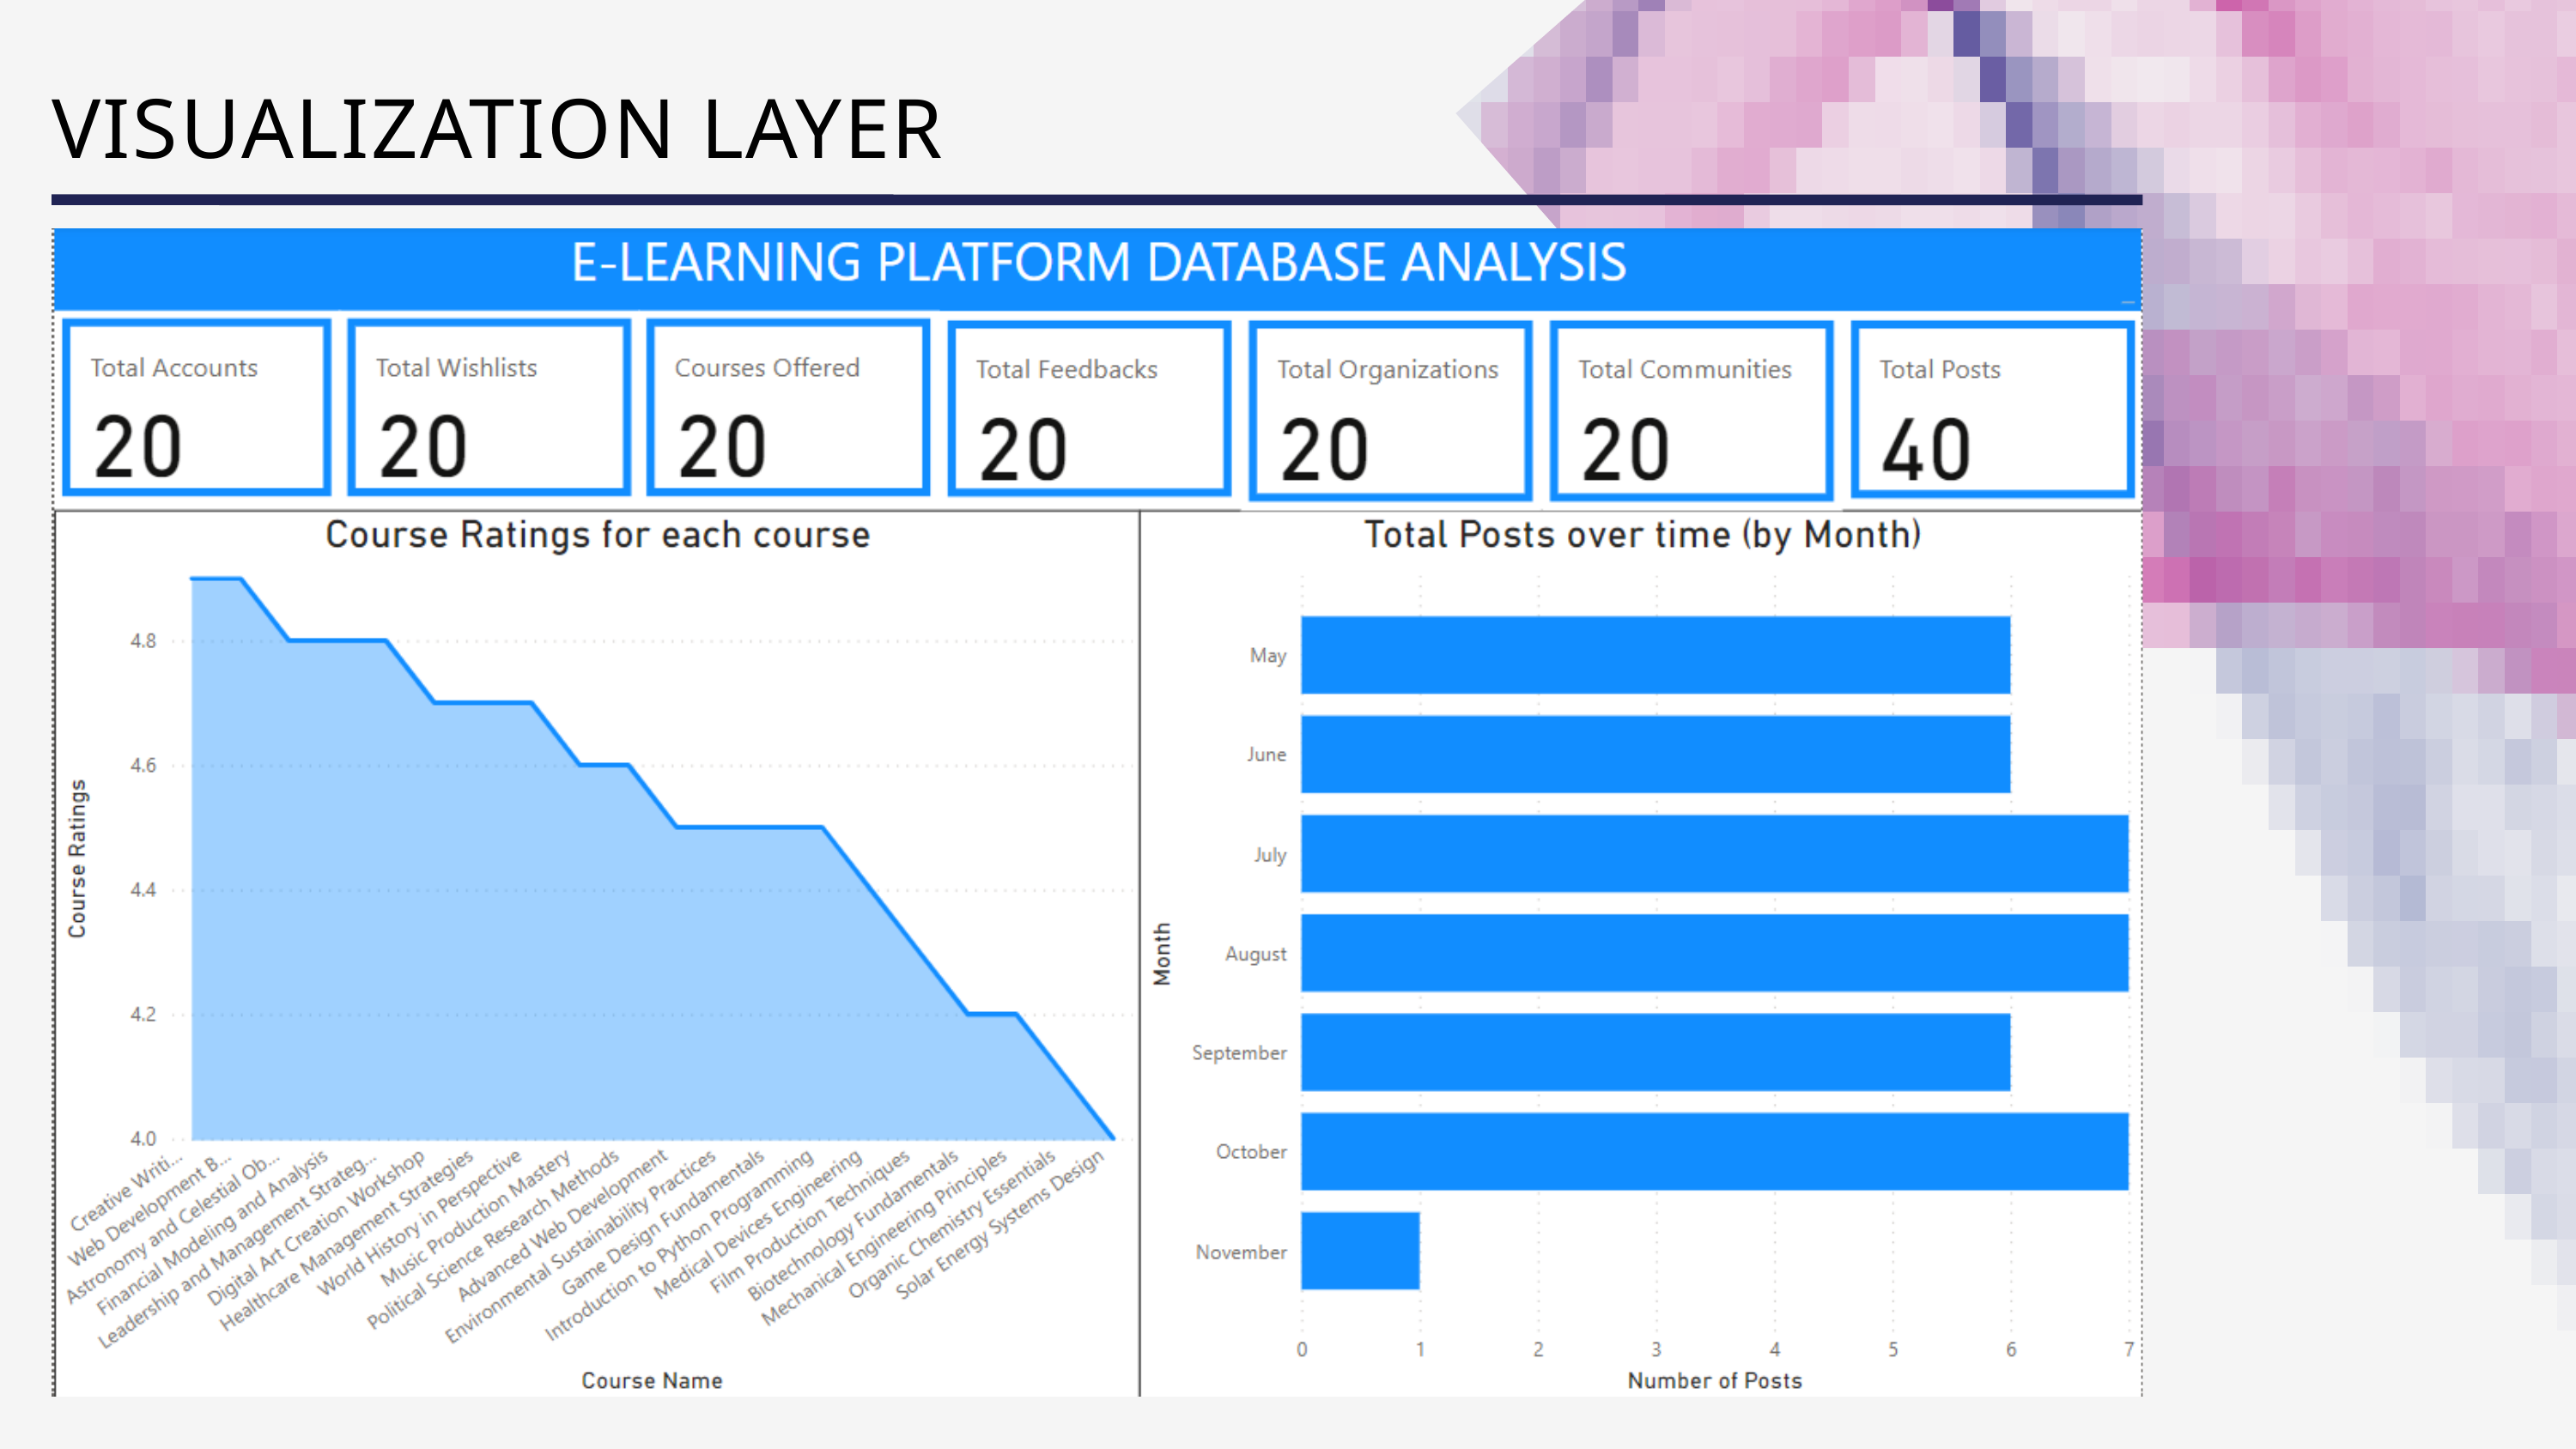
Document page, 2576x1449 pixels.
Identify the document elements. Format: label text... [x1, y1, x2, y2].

text_box [52, 228, 2143, 1397]
text_box VISUALIZATION LAYER [52, 61, 1353, 175]
text_box [1455, 0, 2576, 1390]
